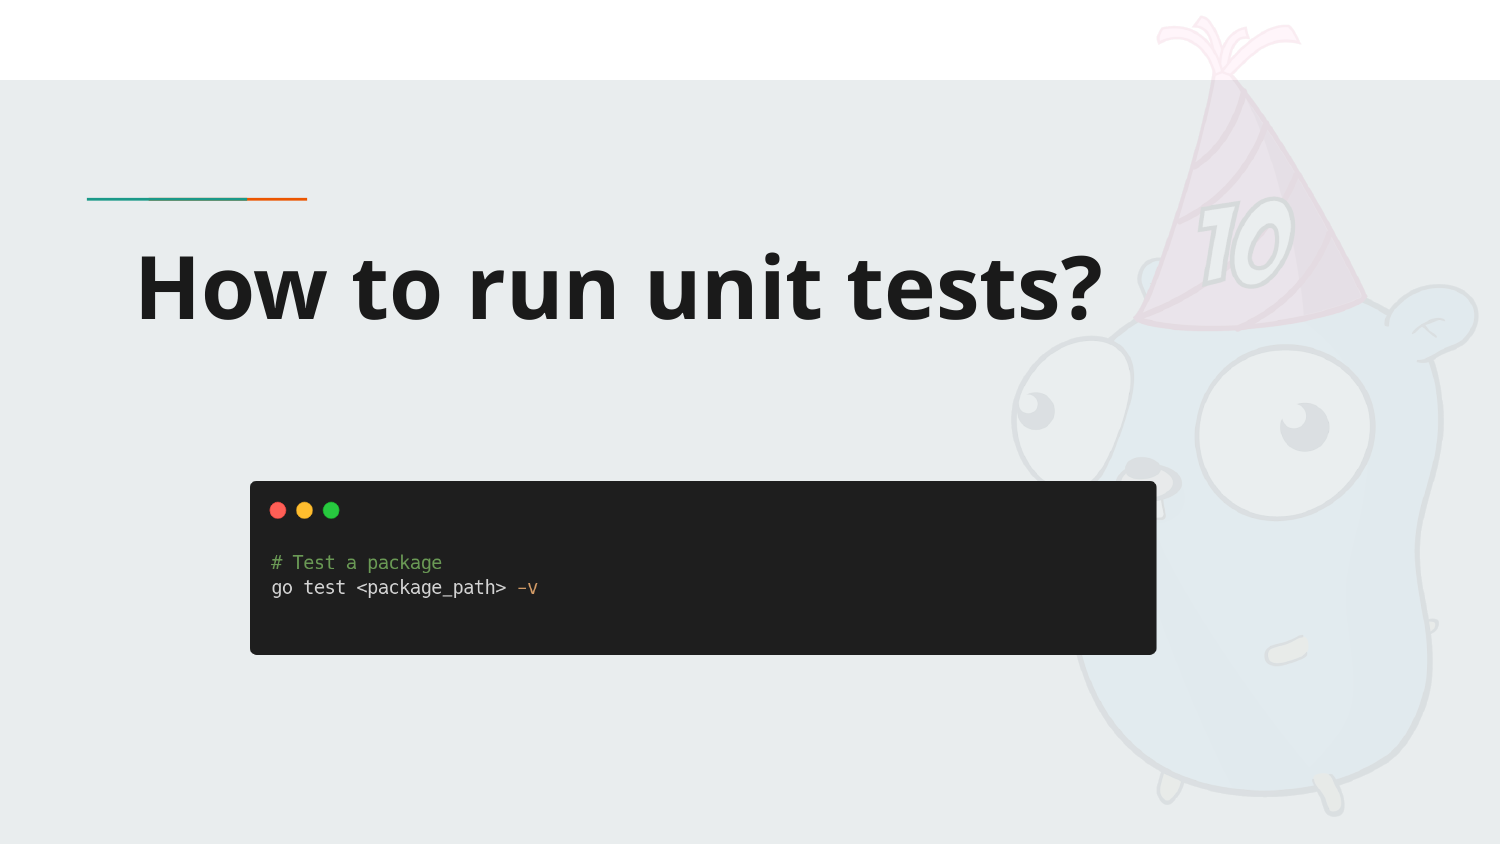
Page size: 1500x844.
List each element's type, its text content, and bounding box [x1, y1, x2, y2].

picture [175, 0, 1500, 839]
title How to run unit tests? [119, 216, 715, 490]
